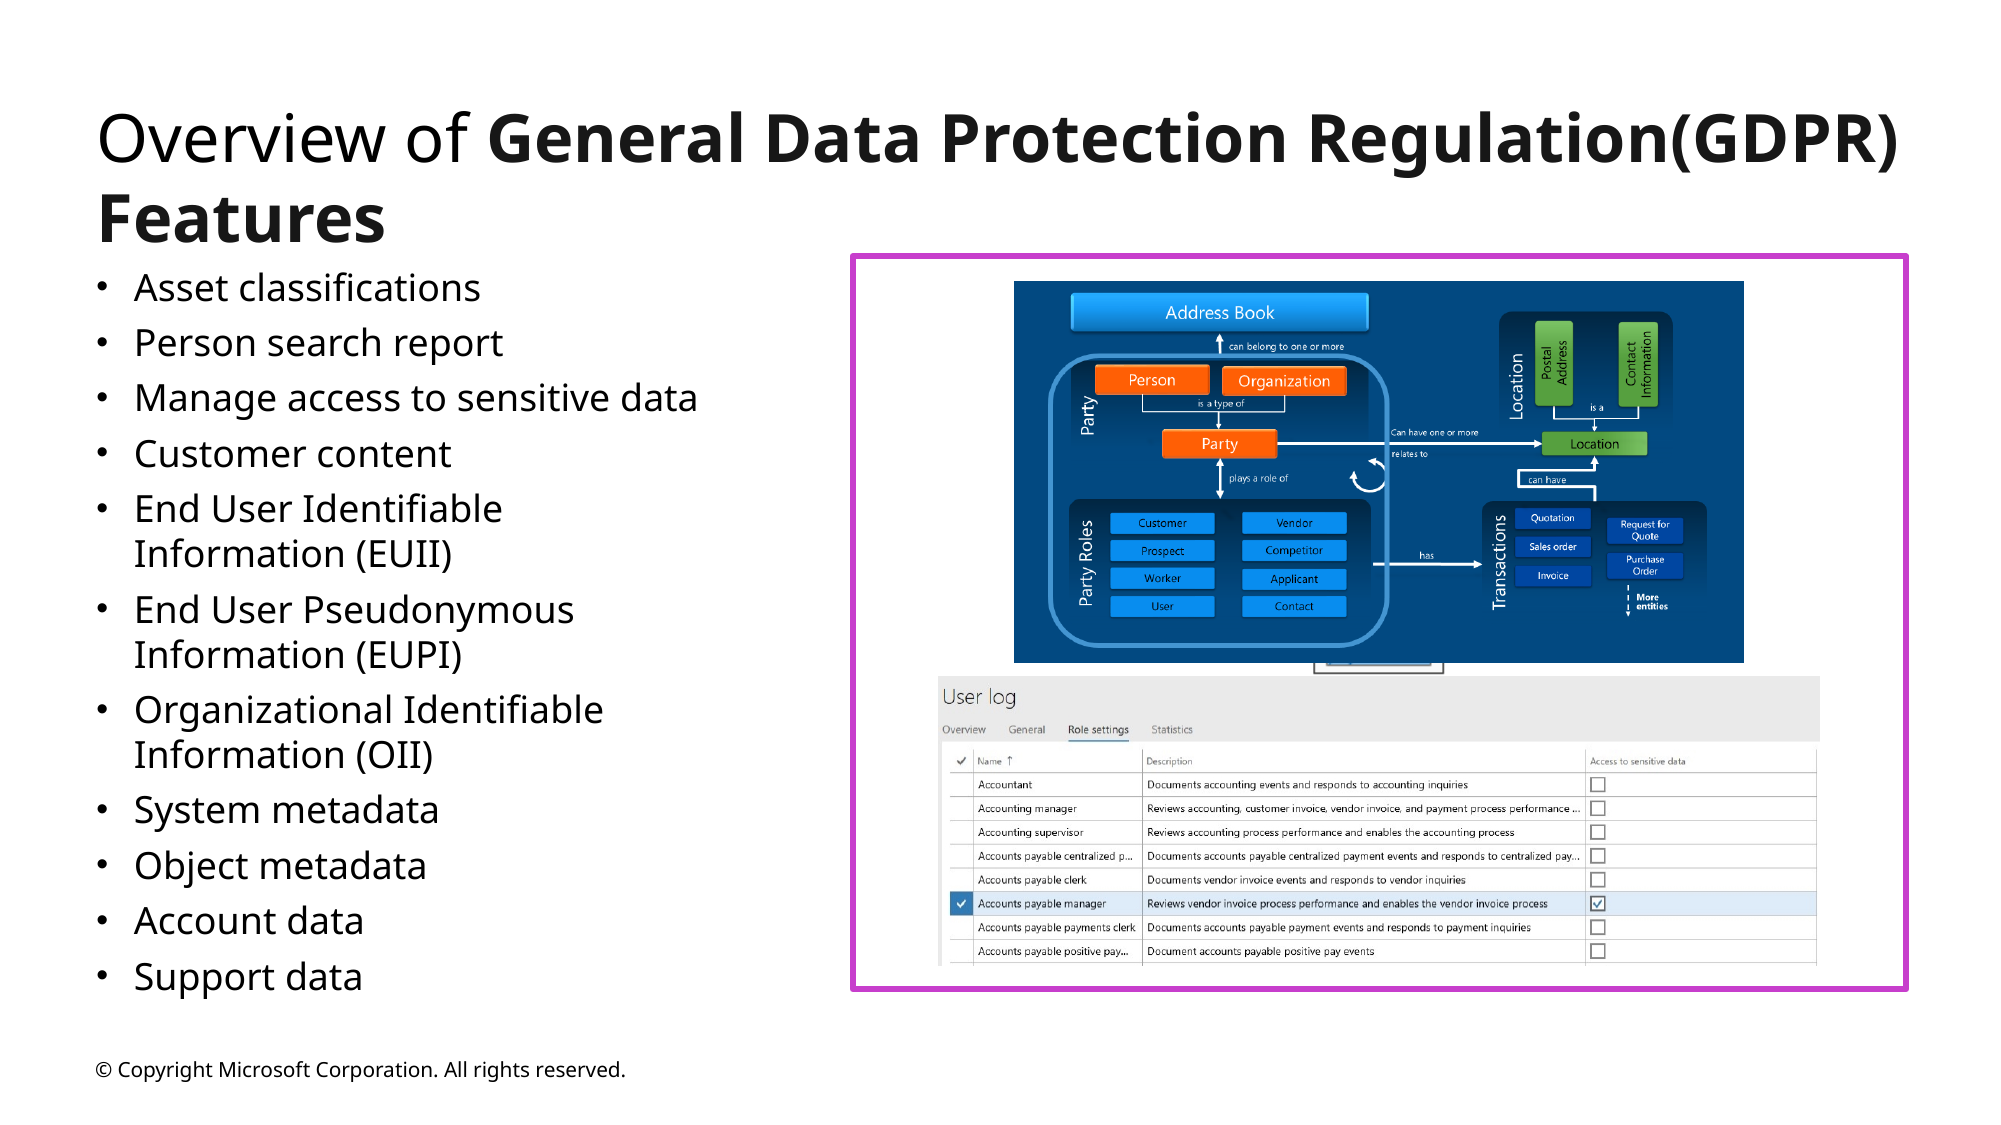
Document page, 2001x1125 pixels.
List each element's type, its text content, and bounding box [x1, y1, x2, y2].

picture [855, 259, 1904, 987]
text_box Asset classifications Person search report Manage access to sensitive data Customer content End User Identifiable Information (EUII) End User Pseudonymous Information (EUPI) Organizational Identifiable Information (OII) System metadata Object metadata Account data Support data [96, 263, 821, 998]
title Overview of General Data Protection Regulation(GDPR) Features [96, 96, 1909, 258]
